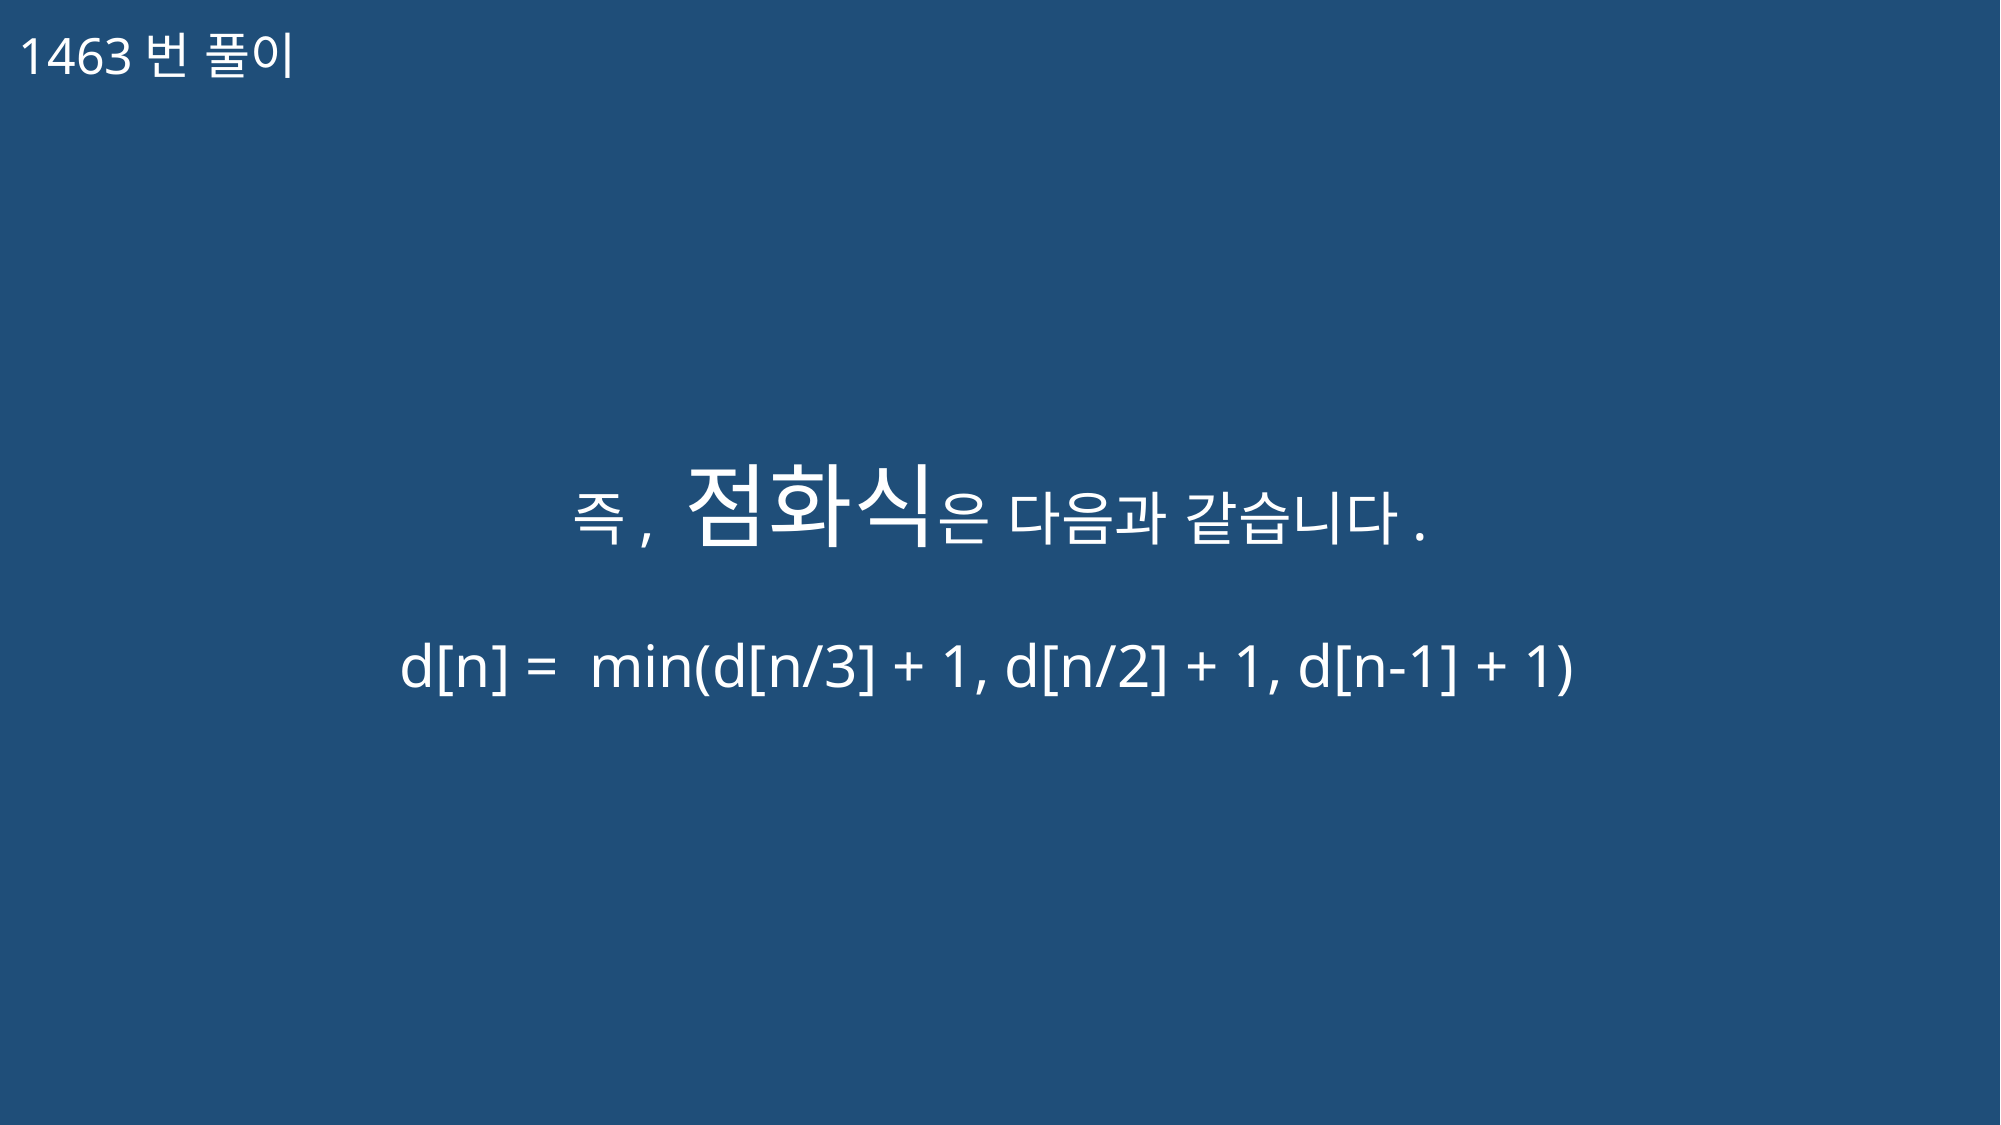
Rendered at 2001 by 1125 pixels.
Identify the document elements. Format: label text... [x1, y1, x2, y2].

text_box 1463번 풀이 [4, 17, 312, 92]
text_box 즉, 점화식은 다음과 같습니다. d[n] = min(d[n/3] + 1, d[n/2] + 1, d[n-1] + 1) [385, 441, 1615, 707]
